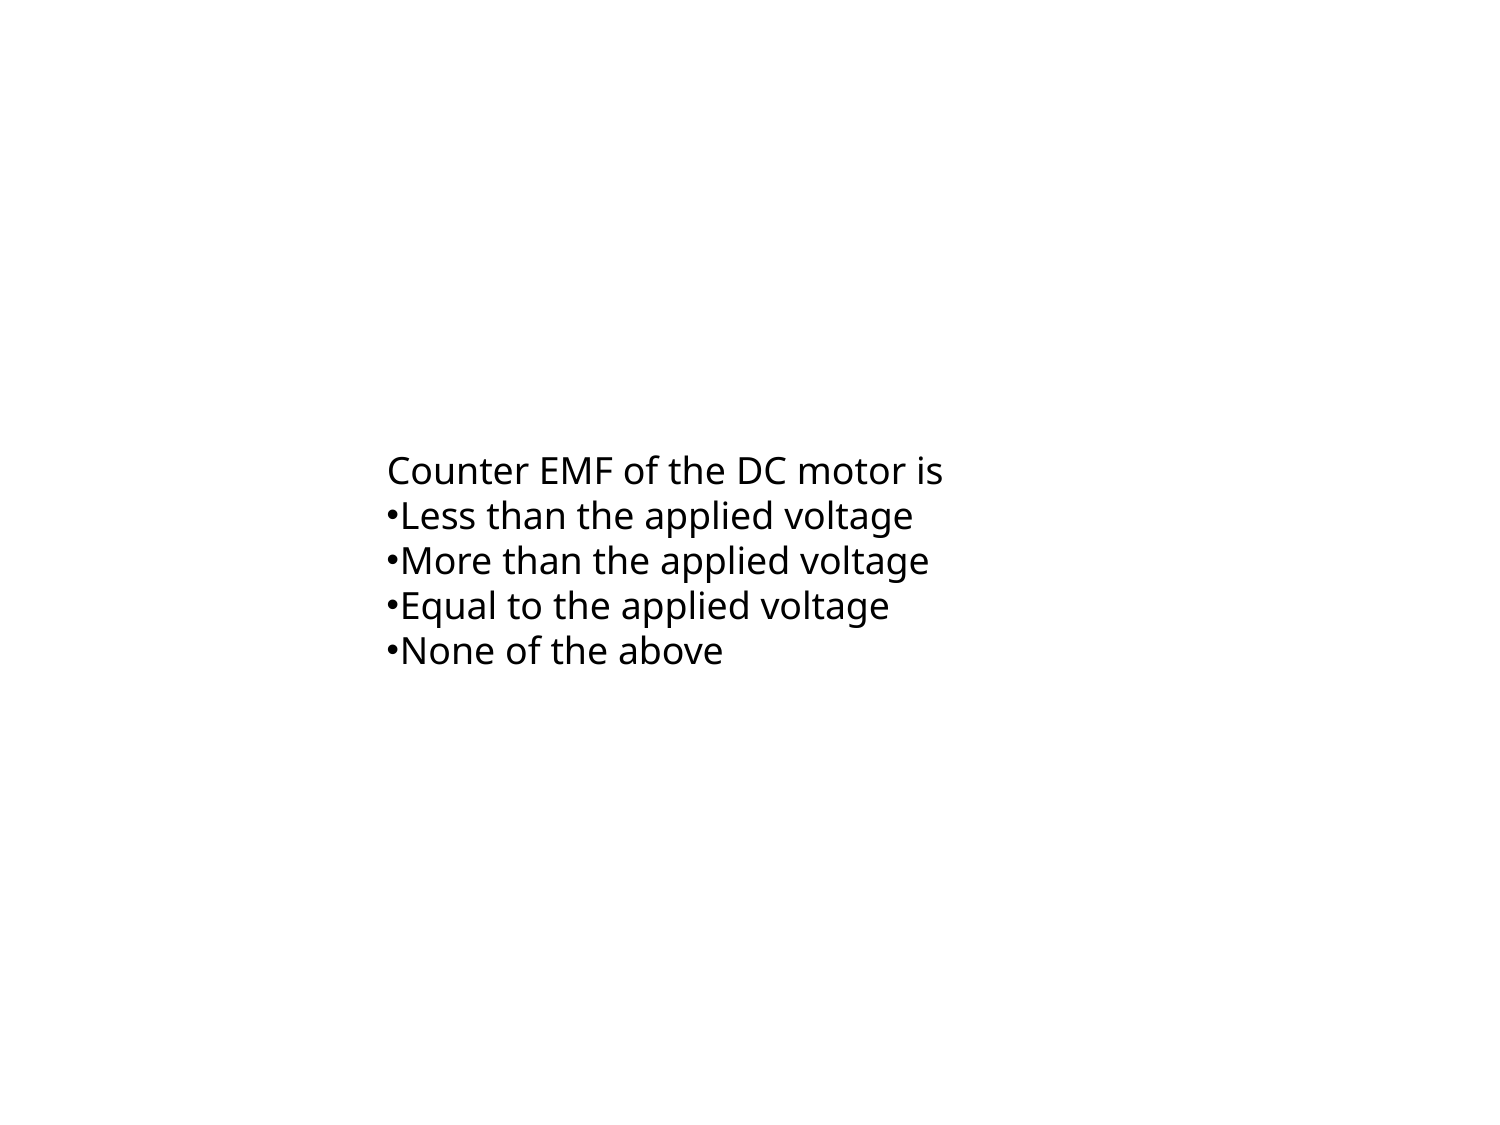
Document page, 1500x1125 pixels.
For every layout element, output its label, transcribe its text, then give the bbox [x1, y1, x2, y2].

text_box Counter EMF of the DC motor is Less than the applied voltage More than the applied voltage Equal to the applied voltage None of the above [384, 444, 1059, 672]
